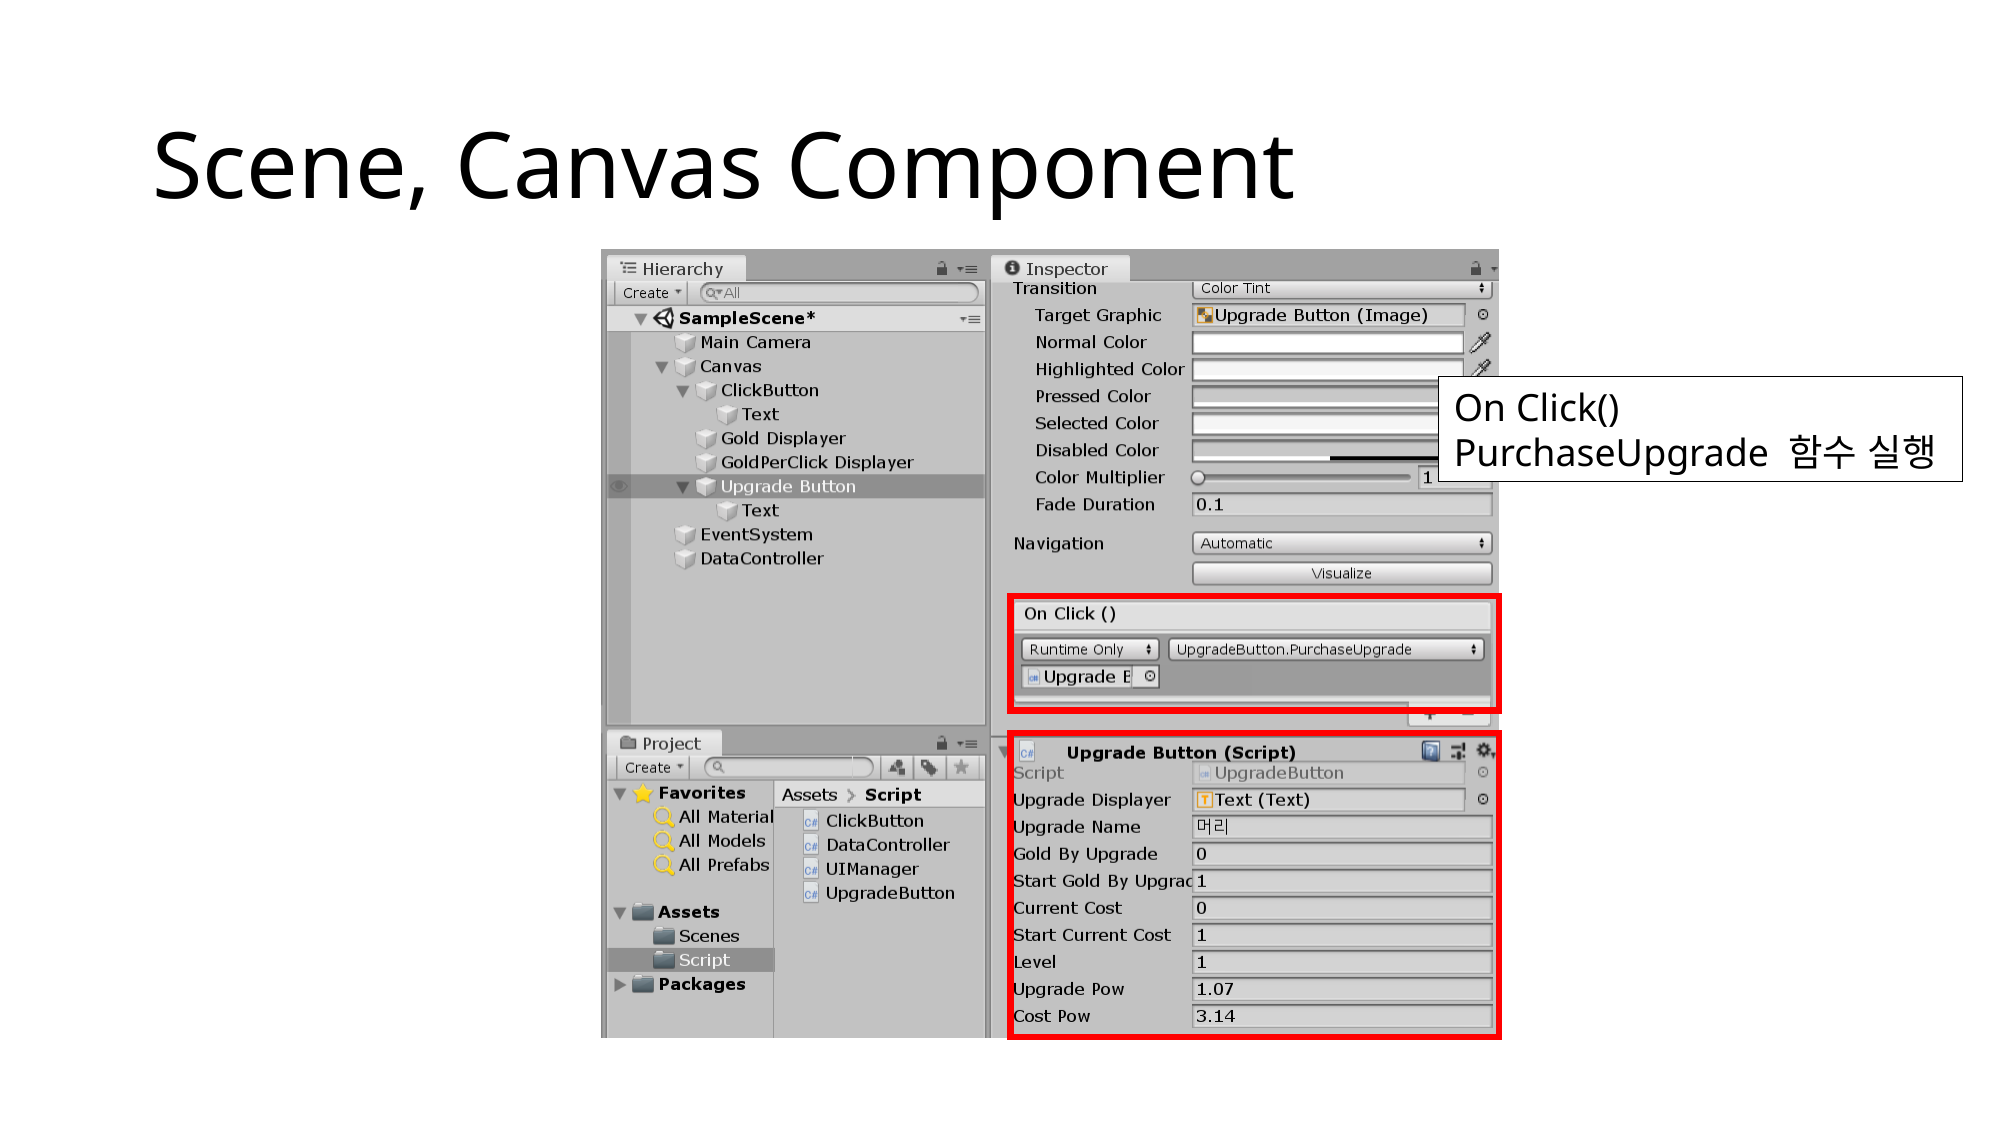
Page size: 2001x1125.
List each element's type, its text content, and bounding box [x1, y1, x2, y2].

picture [601, 249, 1499, 1038]
title Scene, Canvas Component [137, 59, 1863, 278]
text_box On Click() PurchaseUpgrade 함수 실행 [1499, 376, 1963, 482]
